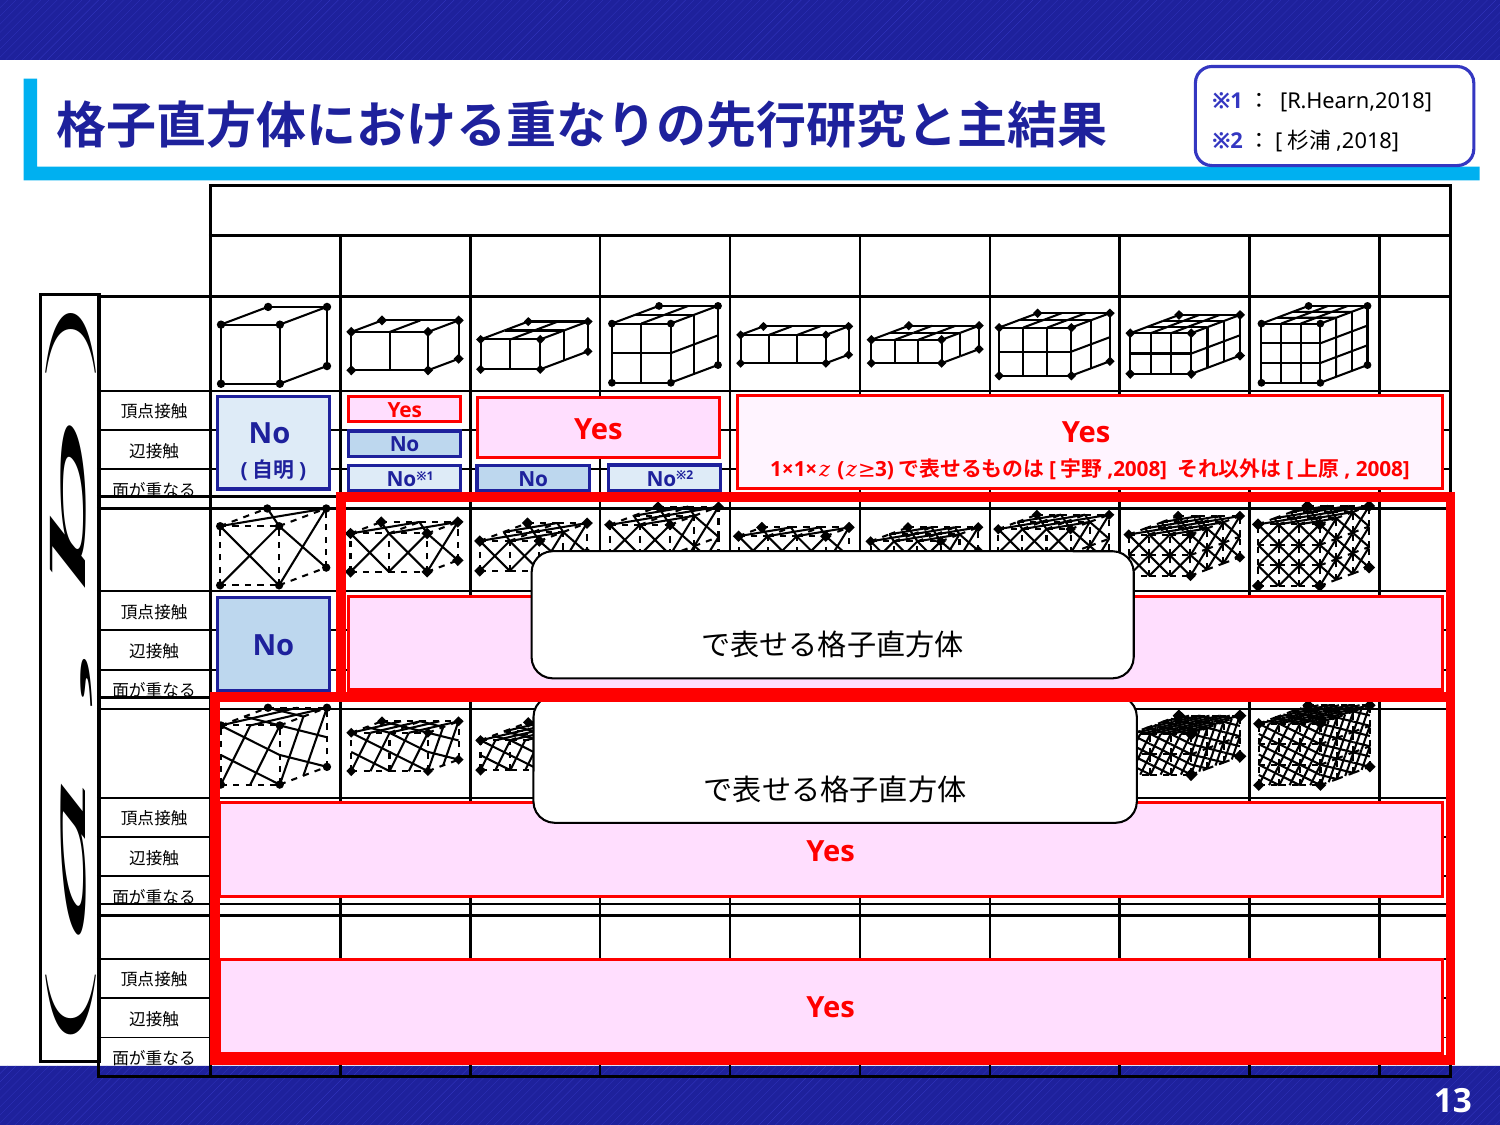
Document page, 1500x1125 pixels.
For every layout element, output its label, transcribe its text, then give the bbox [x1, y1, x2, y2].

slide_number 13 [1149, 1071, 1487, 1121]
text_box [217, 396, 1443, 1054]
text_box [217, 303, 1371, 395]
title 格子直方体における重なりの先行研究と主結果 [41, 85, 1199, 162]
text_box [214, 696, 1451, 1061]
text_box ※1： [R.Hearn,2018] ※2：[杉浦,2018] [1194, 65, 1475, 167]
text_box [1443, 496, 1451, 696]
